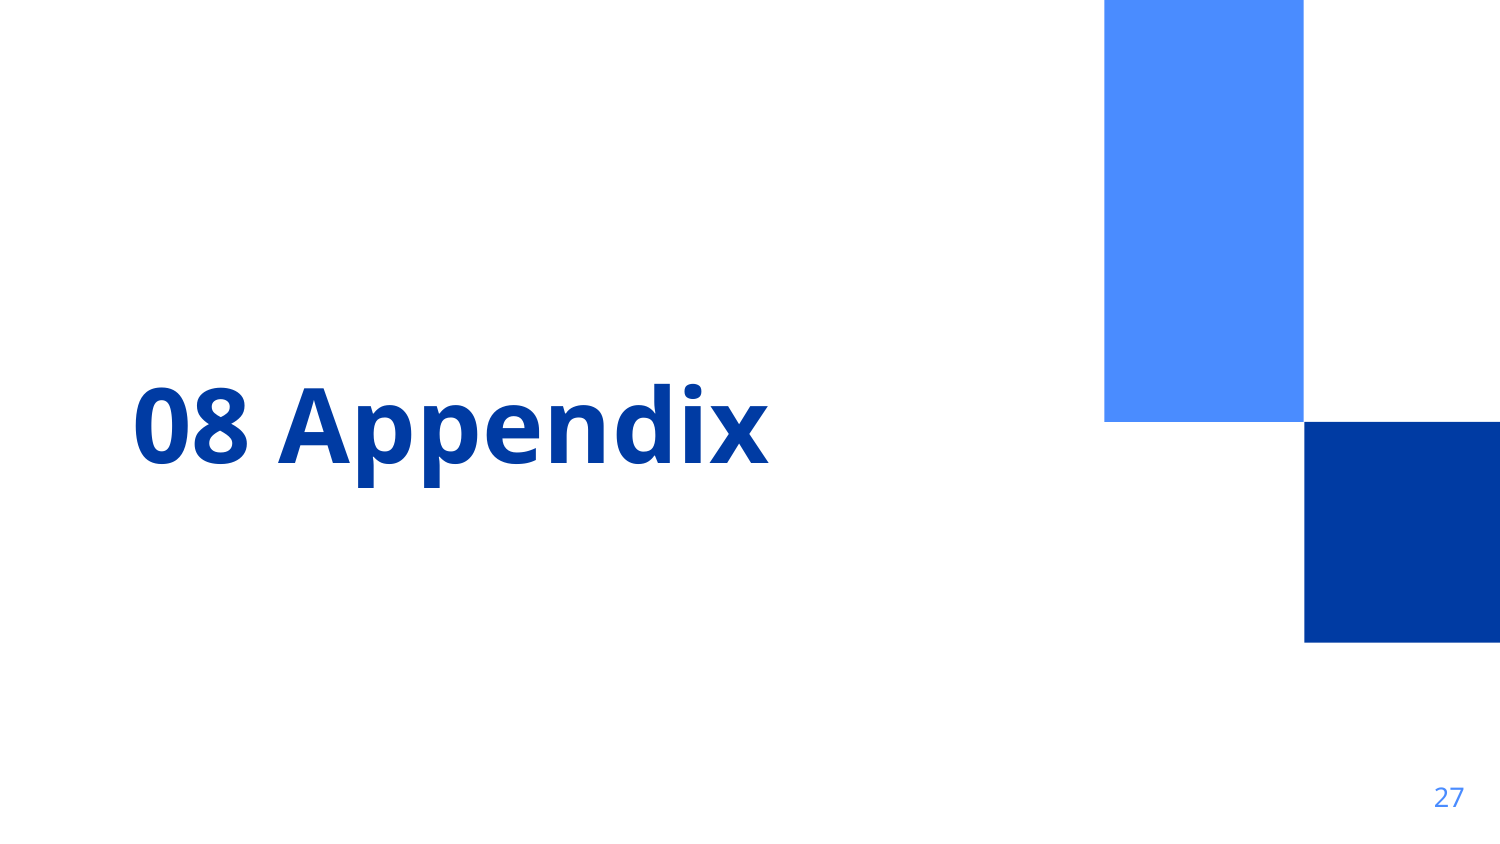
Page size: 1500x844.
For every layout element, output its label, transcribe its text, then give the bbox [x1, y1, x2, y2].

title 08 Appendix [116, 191, 1025, 652]
slide_number 27 [1389, 764, 1480, 830]
